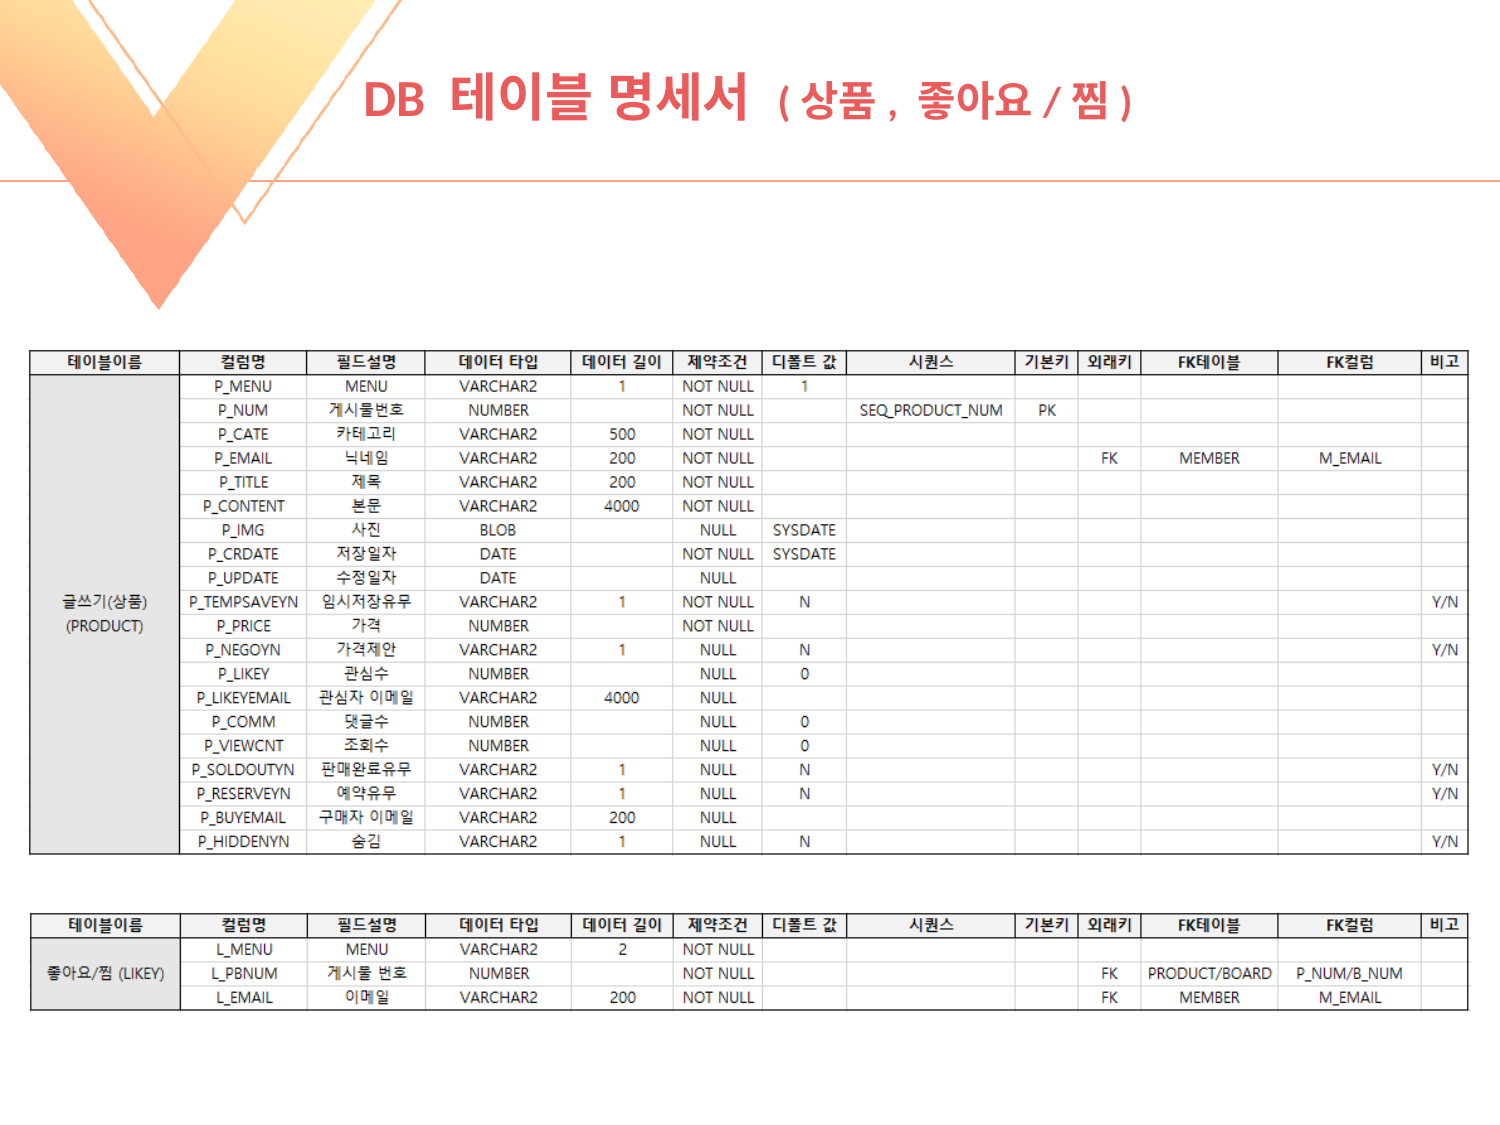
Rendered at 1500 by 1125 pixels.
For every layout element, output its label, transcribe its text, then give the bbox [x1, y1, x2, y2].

picture [0, 0, 1500, 1125]
title DB 테이블 명세서 (상품, 좋아요/찜) [348, 30, 1440, 161]
